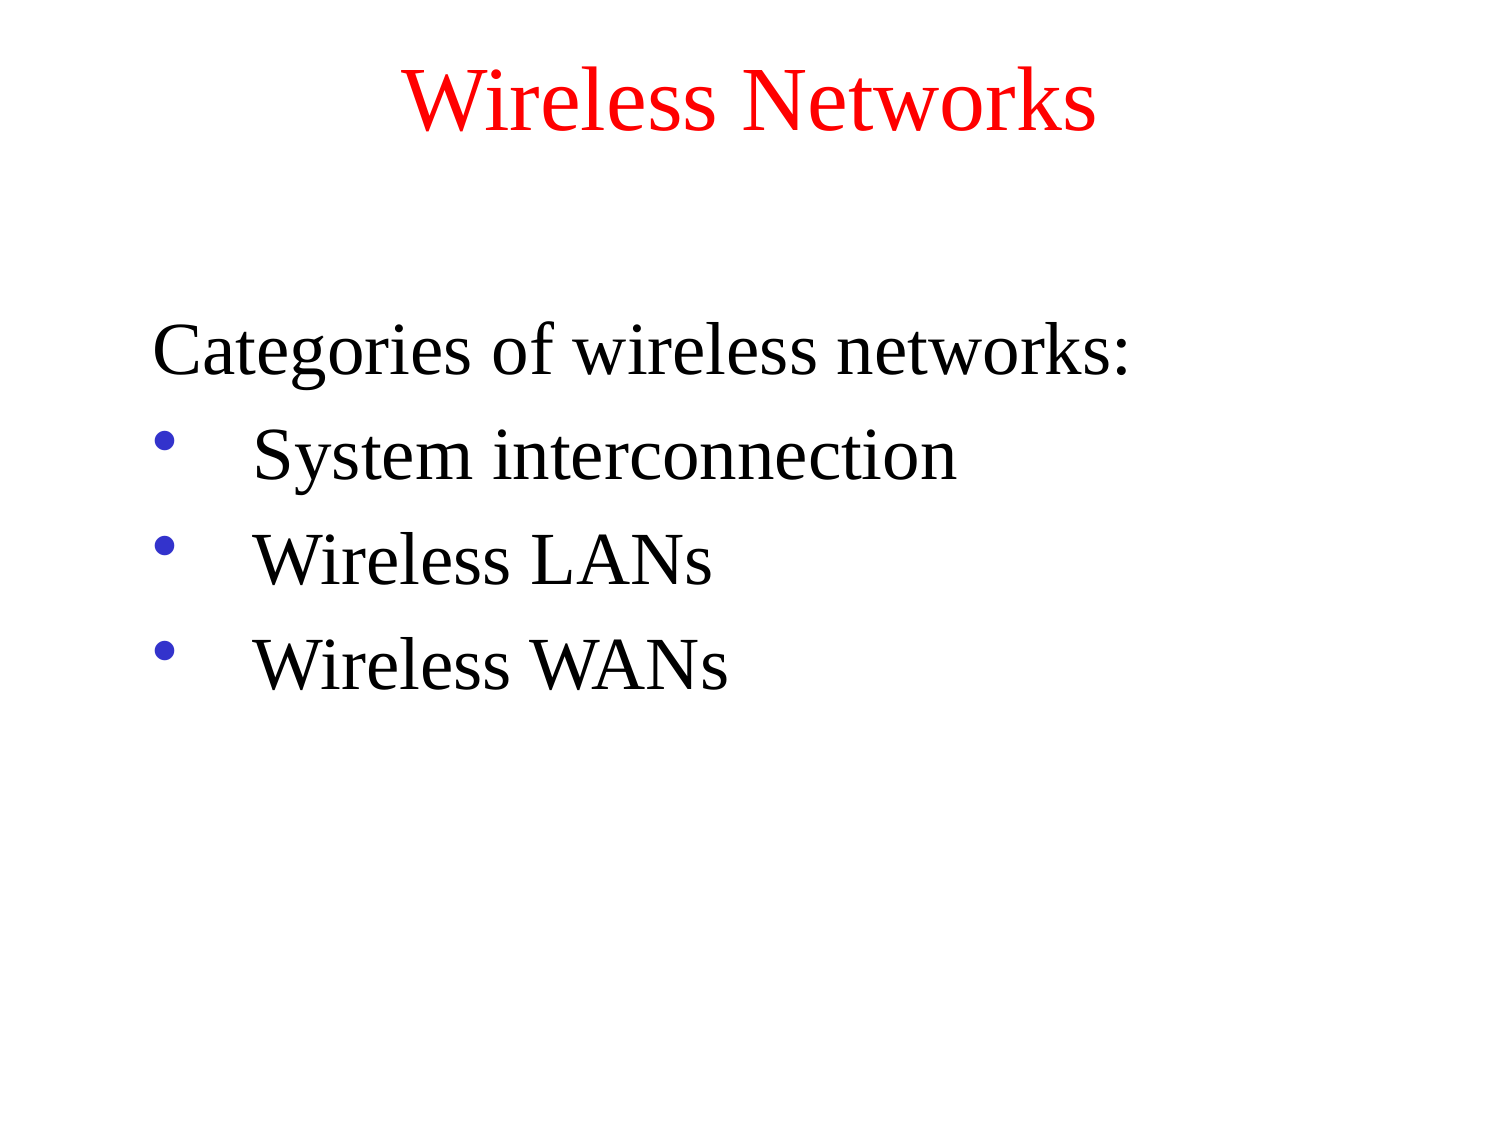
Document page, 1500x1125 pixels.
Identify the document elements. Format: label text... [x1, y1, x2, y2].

title Wireless Networks [0, 0, 1500, 188]
list Categories of wireless networks: System interconnection Wireless LANs Wireless WANs [137, 292, 1316, 1075]
